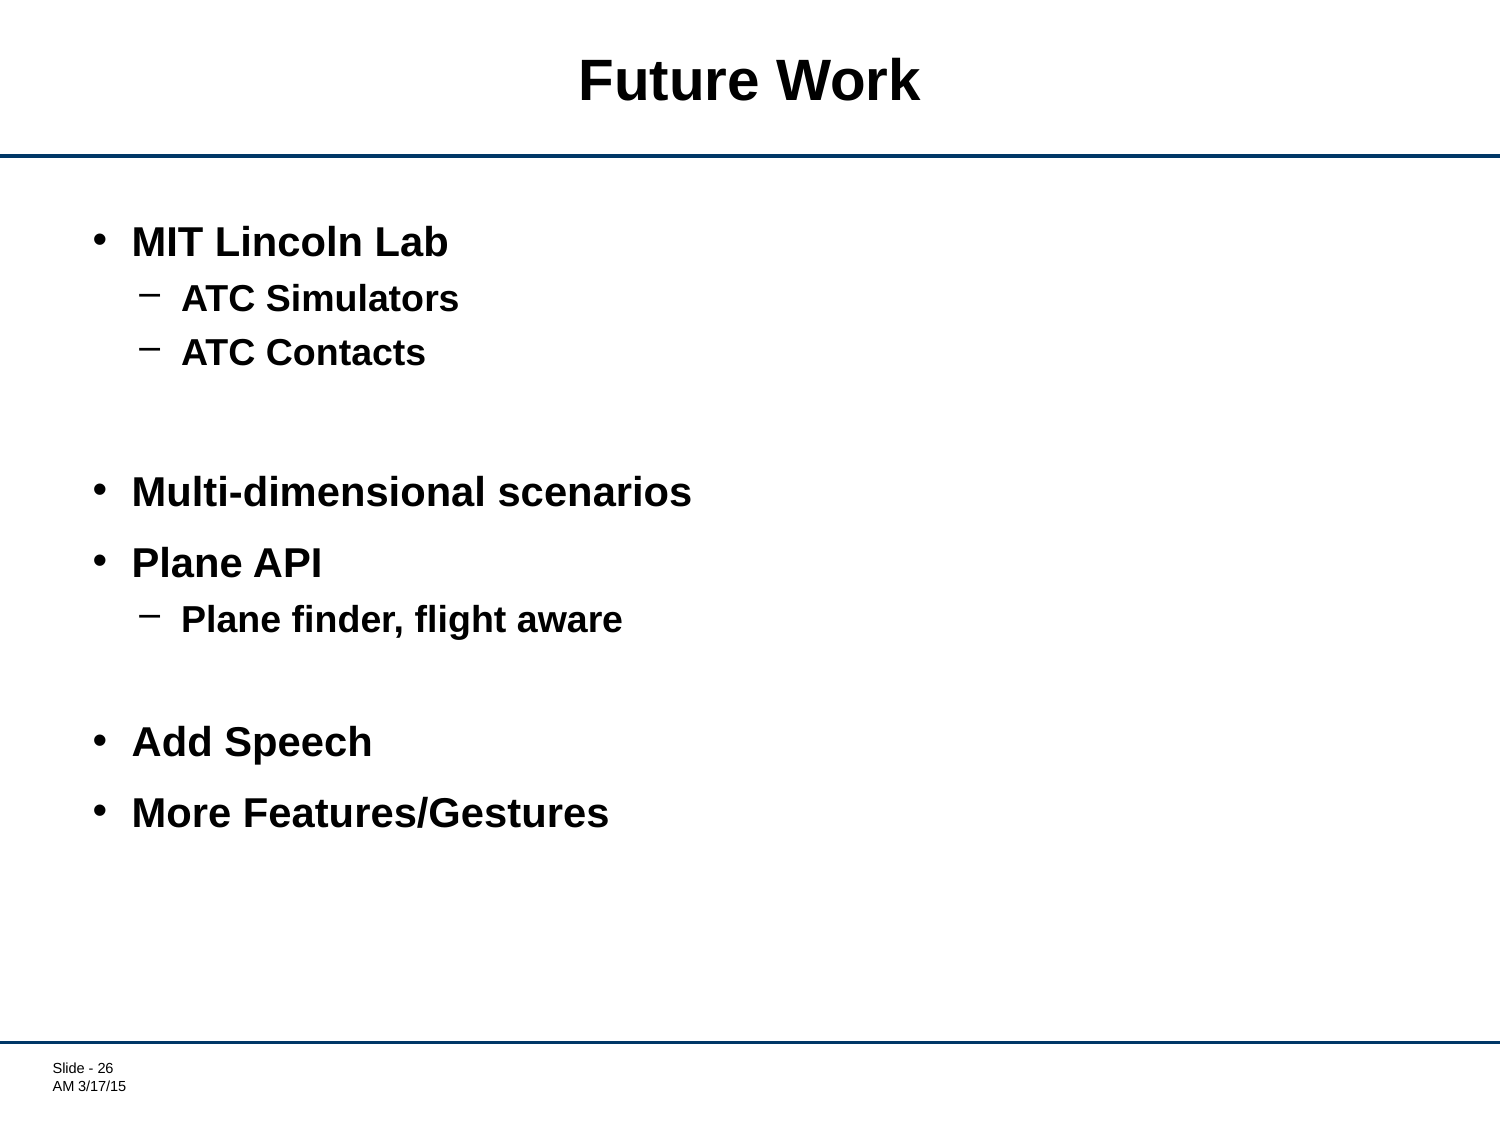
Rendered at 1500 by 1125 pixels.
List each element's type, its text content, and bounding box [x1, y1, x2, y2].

list MIT Lincoln Lab ATC Simulators ATC Contacts Multi-dimensional scenarios Plane API Plane finder, flight aware Add Speech More Features/Gestures [78, 211, 1422, 1004]
title Future Work [154, 16, 1346, 151]
